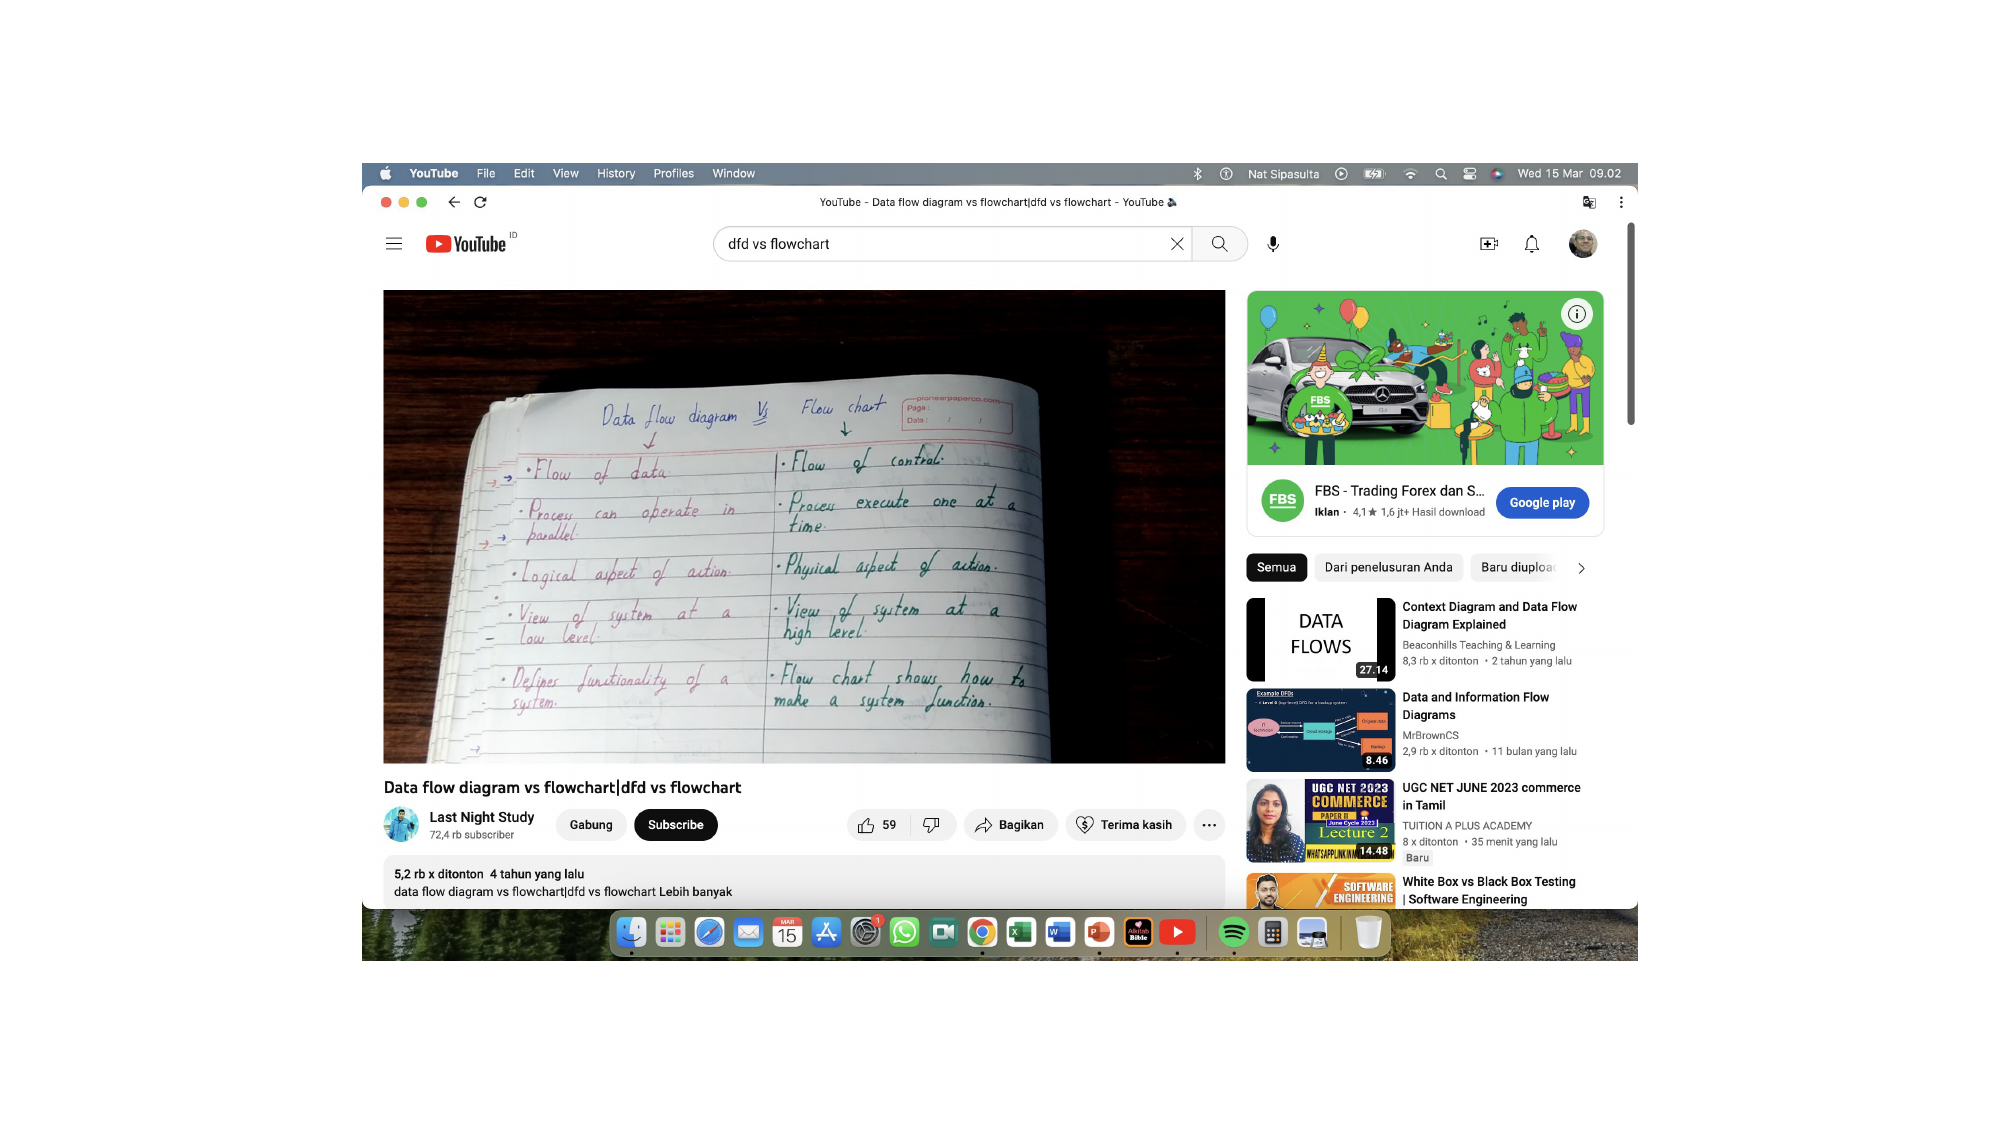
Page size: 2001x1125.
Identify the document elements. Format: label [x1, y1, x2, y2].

picture [362, 163, 1638, 961]
